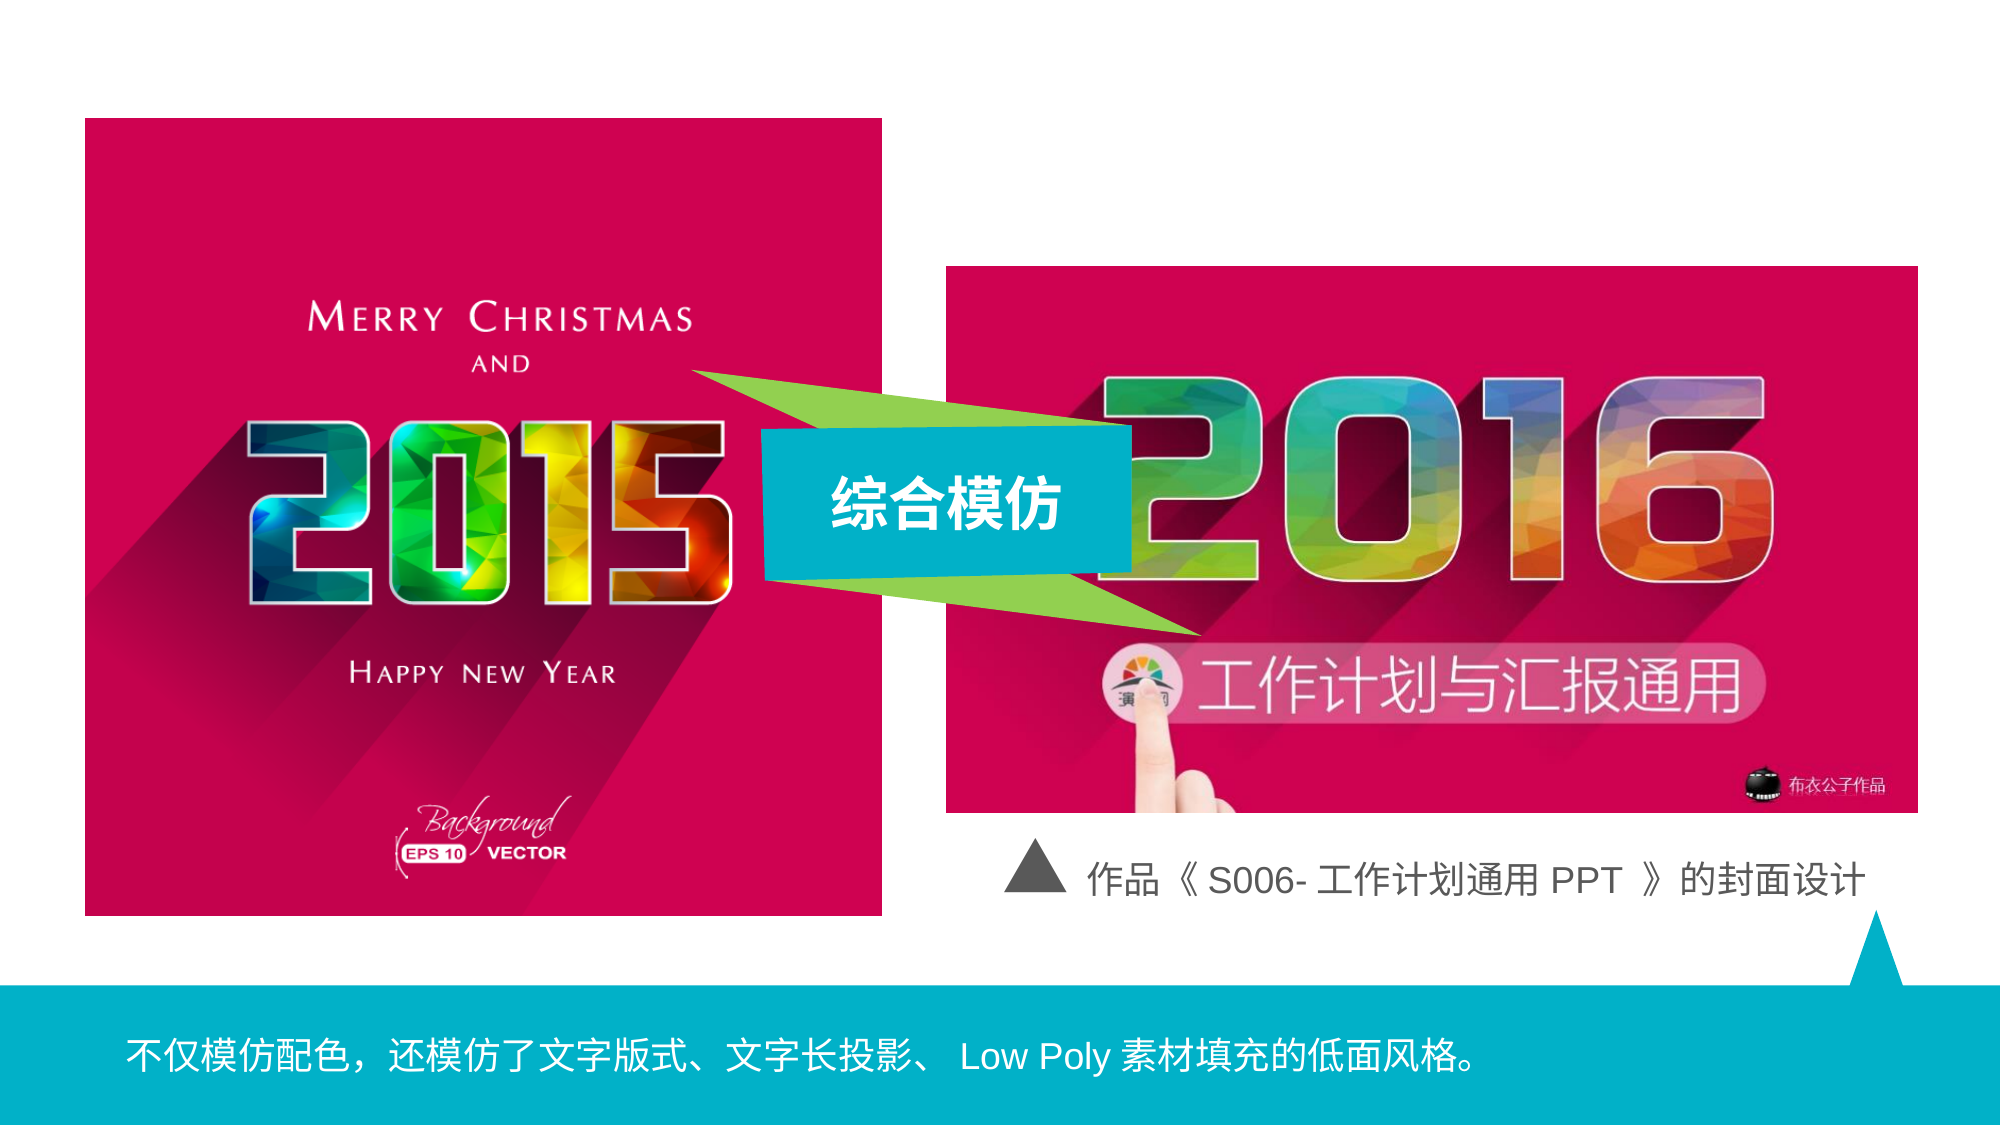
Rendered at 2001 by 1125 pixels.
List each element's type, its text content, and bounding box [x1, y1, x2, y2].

text_box [0, 984, 2000, 1125]
picture [85, 118, 882, 916]
text_box ▲ 作品《S006-工作计划通用PPT 》的封面设计 [987, 819, 1882, 914]
picture [946, 266, 1918, 813]
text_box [690, 369, 1203, 637]
text_box [1838, 914, 1916, 1018]
text_box 不仅模仿配色，还模仿了文字版式、文字长投影、Low Poly素材填充的低面风格。 [110, 1015, 1881, 1084]
